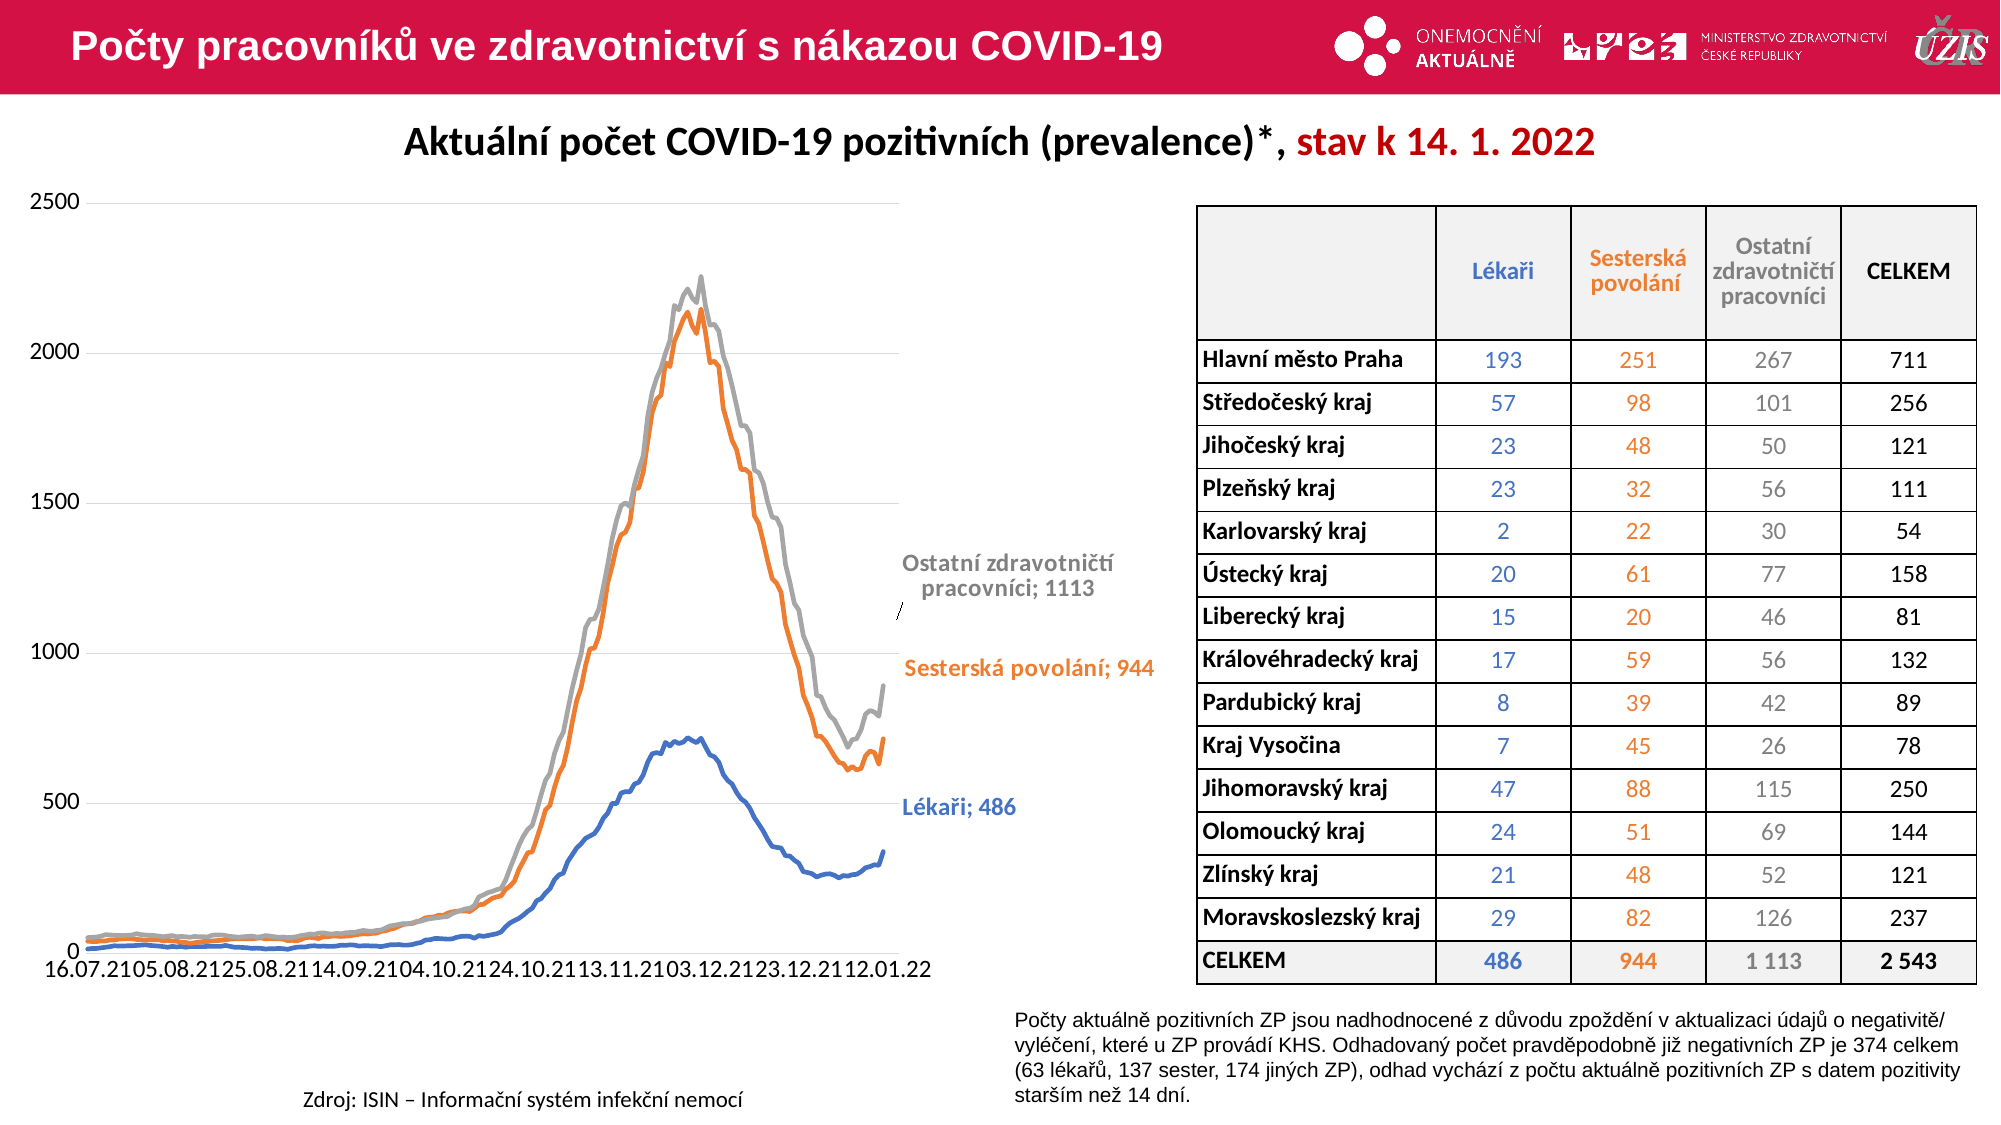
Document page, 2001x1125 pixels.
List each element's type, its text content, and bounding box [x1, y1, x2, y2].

table_cell 121 [1842, 856, 1976, 897]
table_cell Středočeský kraj [1198, 384, 1435, 425]
table_cell 89 [1842, 684, 1976, 725]
table_cell Liberecký kraj [1198, 598, 1435, 639]
chart [23, 177, 1197, 1072]
table_cell 20 [1572, 598, 1705, 639]
title Počty pracovníků ve zdravotnictví s nákazou COVID-19 [55, 0, 1346, 95]
table_cell 48 [1572, 426, 1705, 468]
table_cell 54 [1842, 512, 1976, 553]
table_cell 69 [1707, 813, 1840, 854]
table_cell Moravskoslezský kraj [1198, 899, 1435, 940]
table_cell 45 [1572, 727, 1705, 768]
text_box Počty aktuálně pozitivních ZP jsou nadhodnocené z důvodu zpoždění v aktualizaci údajů o negativitě/ vyléčení, které u ZP provádí KHS. Odhadovaný počet pravděpodobně již negativních ZP je 374 celkem (63 lékařů, 137 sester, 174 jiných ZP), odhad vychází z počtu aktuálně pozitivních ZP s datem pozitivity starším než 14 dní. [999, 999, 2000, 1115]
picture [1915, 15, 1989, 66]
table_cell 52 [1707, 856, 1840, 897]
table_cell 32 [1572, 469, 1705, 511]
table_header [1198, 207, 1435, 339]
table_cell 48 [1572, 856, 1705, 897]
table_cell 56 [1707, 469, 1840, 511]
table_cell 144 [1842, 813, 1976, 854]
table_cell Zlínský kraj [1198, 856, 1435, 897]
table_cell 39 [1572, 684, 1705, 725]
table_cell 1 113 [1707, 942, 1840, 983]
table_cell 47 [1437, 770, 1570, 811]
table_cell 23 [1437, 469, 1570, 511]
table_cell 250 [1842, 770, 1976, 811]
table_cell 57 [1437, 384, 1570, 425]
table_cell 251 [1572, 341, 1705, 382]
table_cell Královéhradecký kraj [1198, 641, 1435, 682]
table_cell 51 [1572, 813, 1705, 854]
table_cell Jihomoravský kraj [1198, 770, 1435, 811]
table_cell 42 [1707, 684, 1840, 725]
table_cell 7 [1437, 727, 1570, 768]
table_cell 82 [1572, 899, 1705, 940]
table_cell 101 [1707, 384, 1840, 425]
table_cell Kraj Vysočina [1198, 727, 1435, 768]
table_cell 267 [1707, 341, 1840, 382]
text_box Zdroj: ISIN – Informační systém infekční nemocí [118, 1077, 929, 1120]
text_box Aktuální počet COVID-19 pozitivních (prevalence)*, stav k 14. 1. 2022 [100, 106, 1900, 171]
table_cell 944 [1572, 942, 1705, 983]
table_cell 256 [1842, 384, 1976, 425]
table_cell Hlavní město Praha [1198, 341, 1435, 382]
table_cell 132 [1842, 641, 1976, 682]
table_cell 486 [1437, 942, 1570, 983]
table_cell 21 [1437, 856, 1570, 897]
table_cell 237 [1842, 899, 1976, 940]
table_cell 15 [1437, 598, 1570, 639]
table_cell 126 [1707, 899, 1840, 940]
table_cell 30 [1707, 512, 1840, 553]
table_cell 20 [1437, 555, 1570, 596]
table_header Sesterská povolání [1572, 207, 1705, 339]
table_cell 98 [1572, 384, 1705, 425]
table_header Ostatní zdravotničtí pracovníci [1707, 207, 1840, 339]
table_cell 711 [1842, 341, 1976, 382]
table_cell 59 [1572, 641, 1705, 682]
table_cell 2 543 [1842, 942, 1976, 983]
table_cell 115 [1707, 770, 1840, 811]
table_cell 26 [1707, 727, 1840, 768]
table_cell 193 [1437, 341, 1570, 382]
table_cell 29 [1437, 899, 1570, 940]
table_cell 158 [1842, 555, 1976, 596]
table_cell 8 [1437, 684, 1570, 725]
table_cell Olomoucký kraj [1198, 813, 1435, 854]
table_cell 56 [1707, 641, 1840, 682]
table_header Lékaři [1437, 207, 1570, 339]
table_cell 17 [1437, 641, 1570, 682]
table_cell 121 [1842, 426, 1976, 468]
table_cell 50 [1707, 426, 1840, 468]
table_cell Jihočeský kraj [1198, 426, 1435, 468]
table_cell 78 [1842, 727, 1976, 768]
table_cell 22 [1572, 512, 1705, 553]
table_cell 46 [1707, 598, 1840, 639]
table_cell 88 [1572, 770, 1705, 811]
picture [1563, 31, 1888, 60]
table_cell 24 [1437, 813, 1570, 854]
table_cell 61 [1572, 555, 1705, 596]
table_header CELKEM [1842, 207, 1976, 339]
table_cell Ústecký kraj [1198, 555, 1435, 596]
table_cell CELKEM [1198, 942, 1435, 983]
table_cell 2 [1437, 512, 1570, 553]
table_cell 23 [1437, 426, 1570, 468]
table_cell 111 [1842, 469, 1976, 511]
table_cell Pardubický kraj [1198, 684, 1435, 725]
picture [1346, 16, 1542, 76]
table_cell 81 [1842, 598, 1976, 639]
table_cell Plzeňský kraj [1198, 469, 1435, 511]
table_cell Karlovarský kraj [1198, 512, 1435, 553]
table_cell 77 [1707, 555, 1840, 596]
